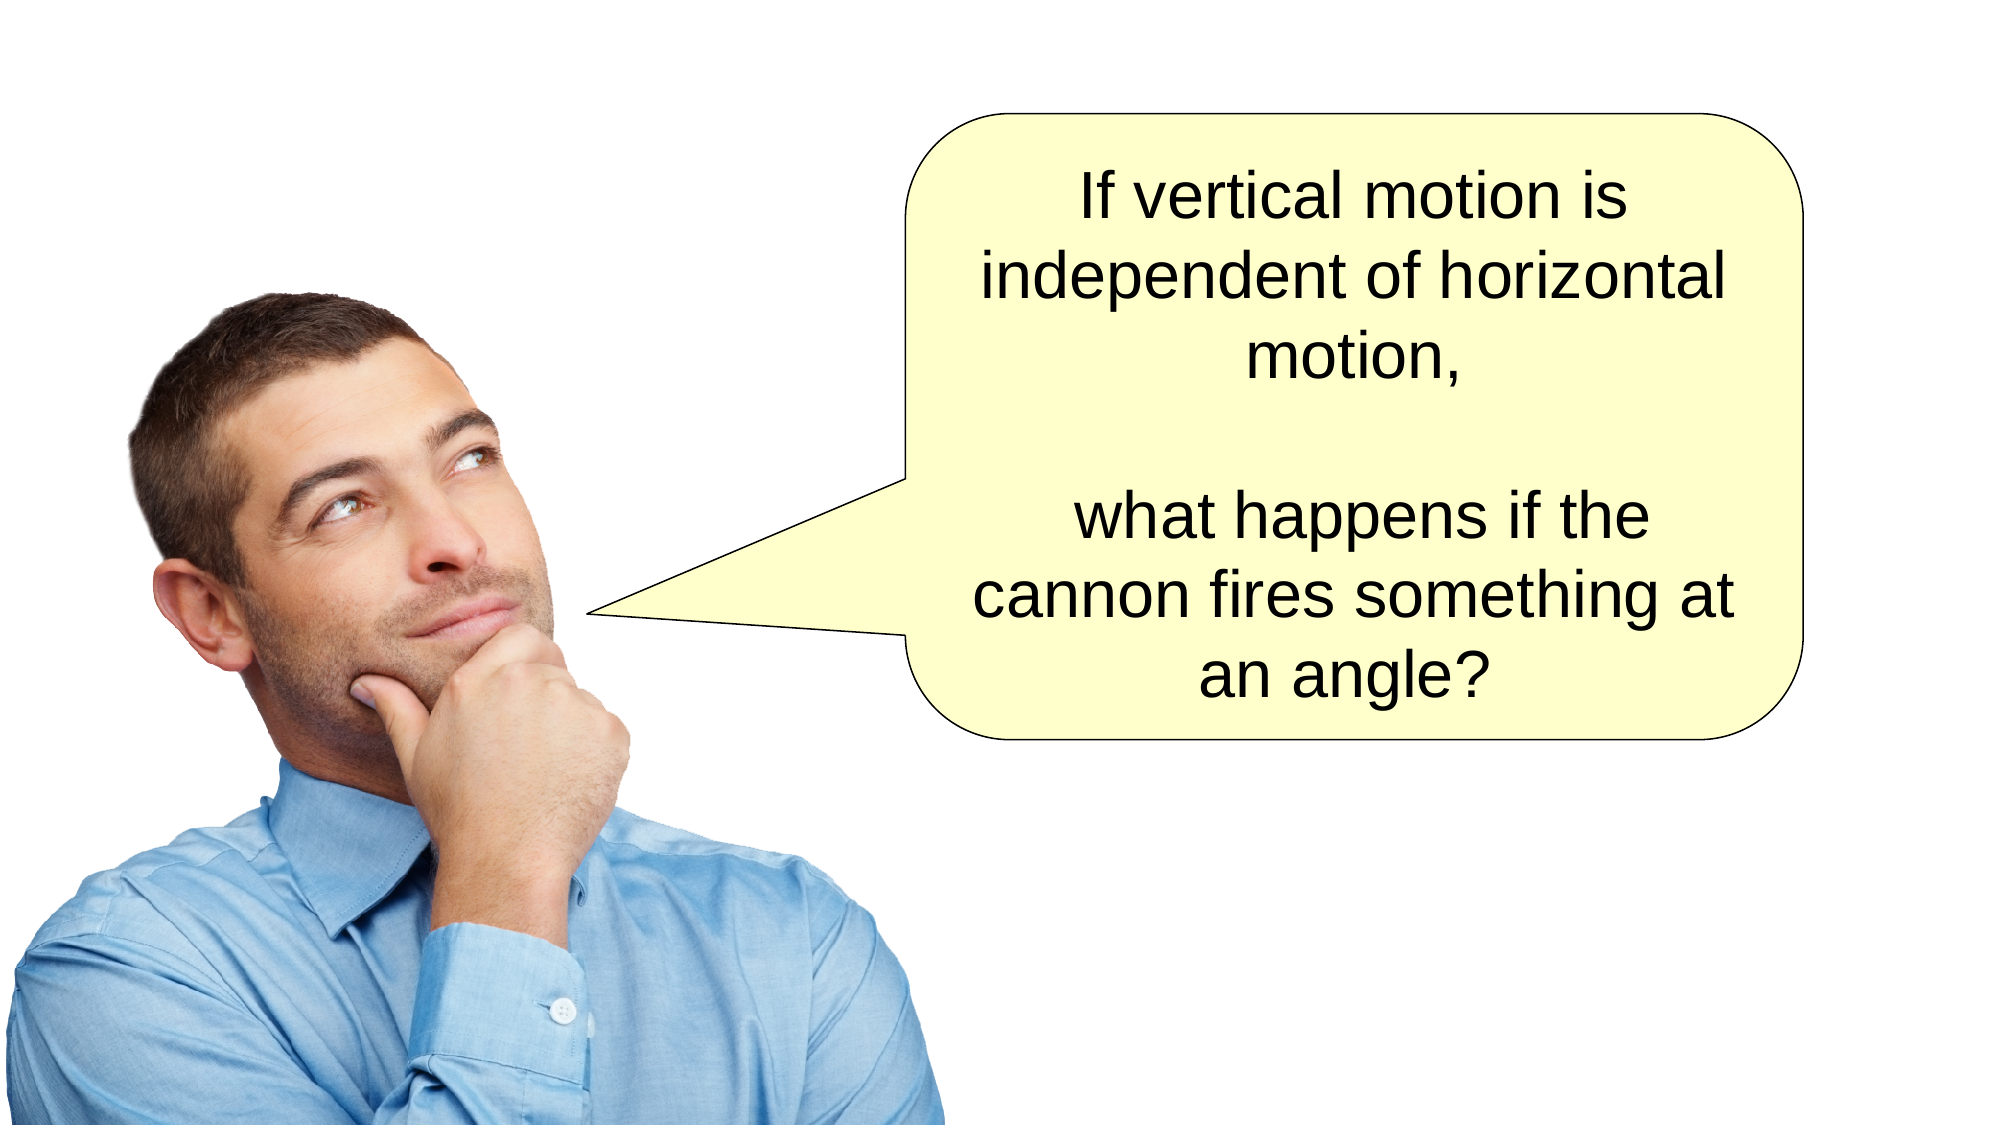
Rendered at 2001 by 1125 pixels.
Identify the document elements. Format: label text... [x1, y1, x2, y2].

text_box If vertical motion is independent of horizontal motion, what happens if the cannon fires something at an angle? [905, 113, 1804, 740]
picture [0, 236, 1050, 1125]
